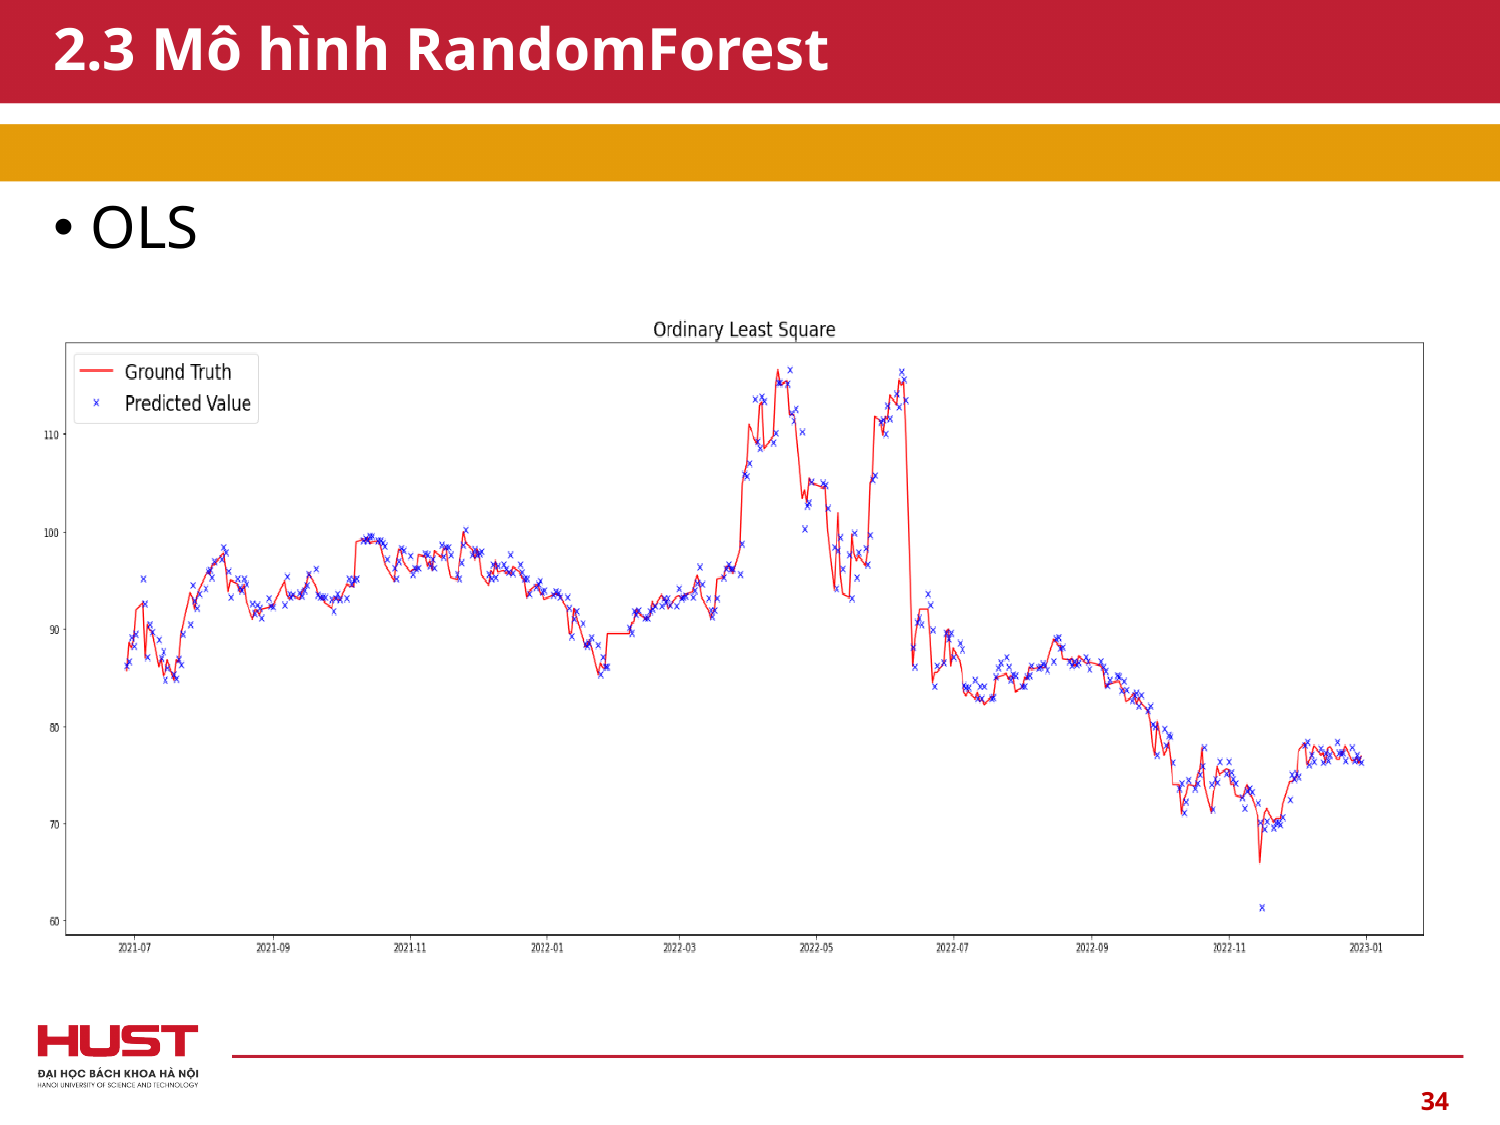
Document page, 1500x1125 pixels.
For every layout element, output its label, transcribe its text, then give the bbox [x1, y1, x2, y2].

slide_number 34 [1126, 1078, 1464, 1125]
picture [0, 0, 1500, 1125]
title 2.3 Mô hình RandomForest [38, 12, 1462, 87]
list OLS [38, 191, 1462, 1000]
